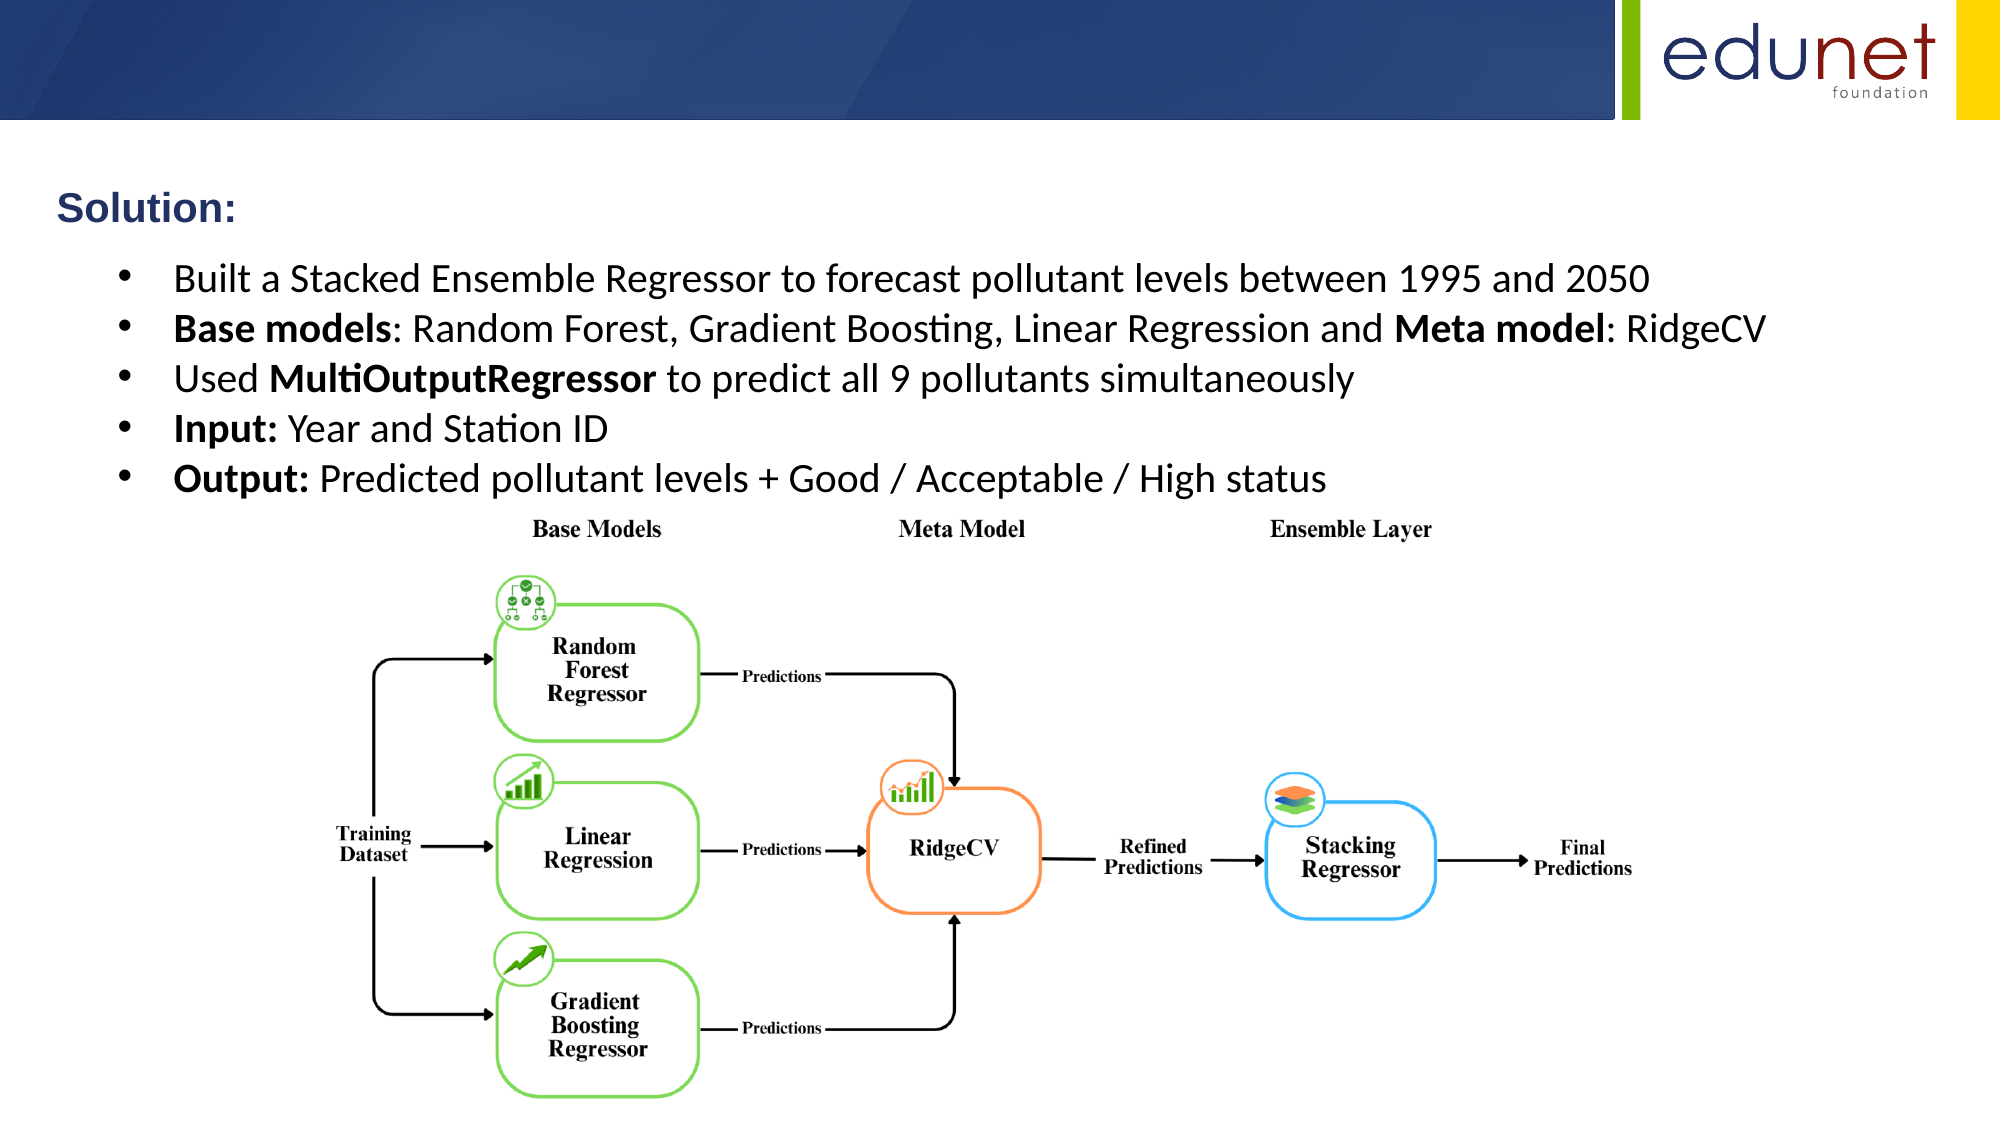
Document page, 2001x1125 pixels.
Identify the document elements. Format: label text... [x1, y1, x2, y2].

picture [1652, 12, 1948, 108]
picture [297, 125, 1658, 1125]
text_box Built a Stacked Ensemble Regressor to forecast pollutant levels between 1995 and 2050 Base models: Random Forest, Gradient Boosting, Linear Regression and Meta model: RidgeCV Used MultiOutputRegressor to predict all 9 pollutants simultaneously Input: Year and Station ID Output: Predicted pollutant levels + Good / Acceptable / High status [1276, 243, 1881, 508]
text_box Built a Stacked Ensemble Regressor to forecast pollutant levels between 1995 and 2050 Base models: Random Forest, Gradient Boosting, Linear Regression and Meta model: RidgeCV Used MultiOutputRegressor to predict all 9 pollutants simultaneously Input: Year and Station ID Output: Predicted pollutant levels + Good / Acceptable / High status [102, 243, 676, 508]
text_box Solution: [41, 172, 676, 238]
